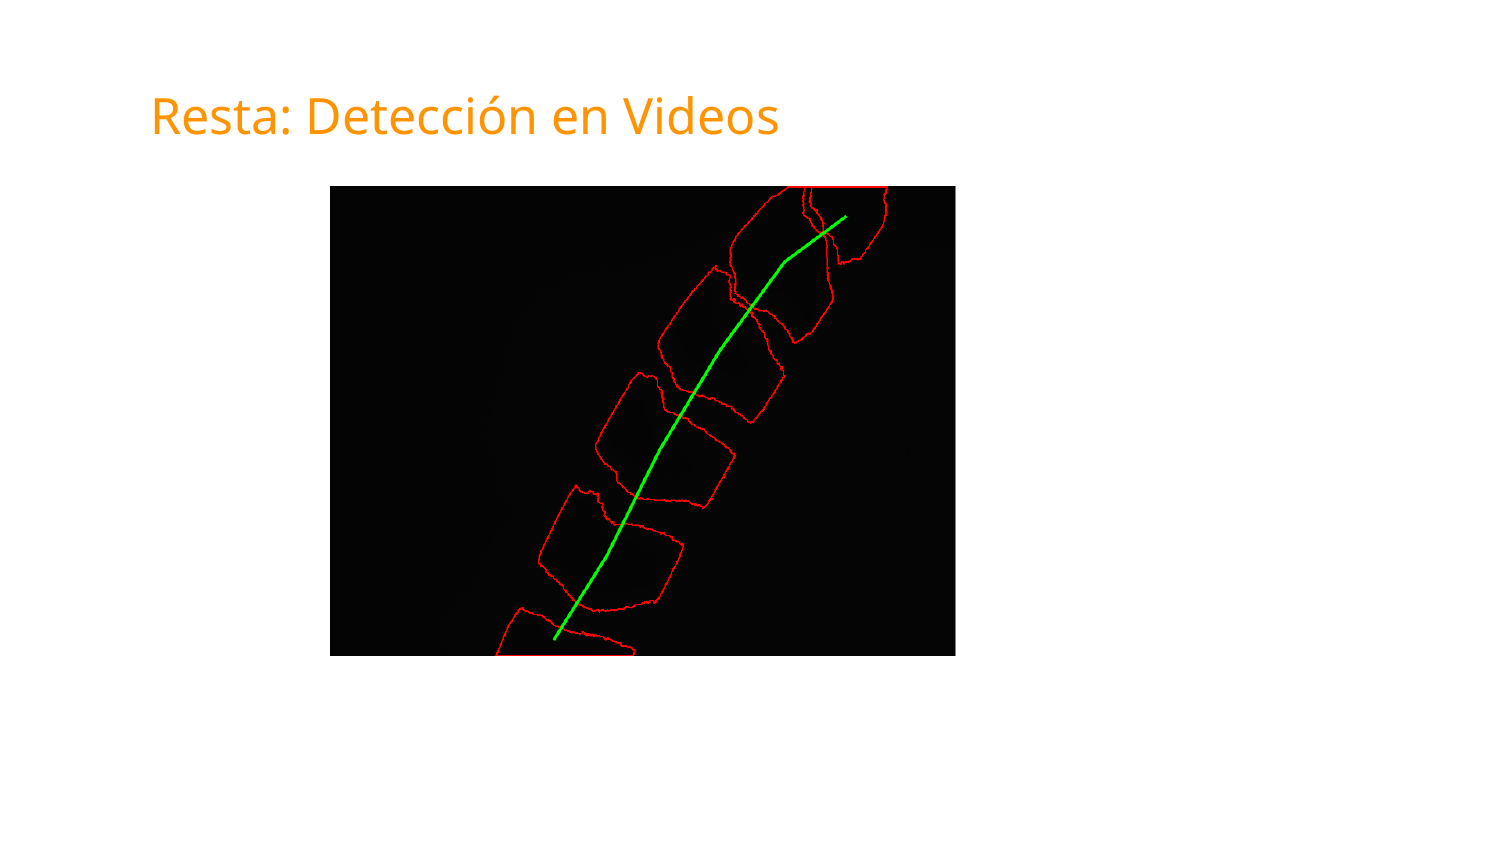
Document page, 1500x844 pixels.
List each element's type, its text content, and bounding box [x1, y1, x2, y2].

picture [323, 181, 963, 662]
text_box Resta: Detección en Videos [135, 77, 796, 152]
